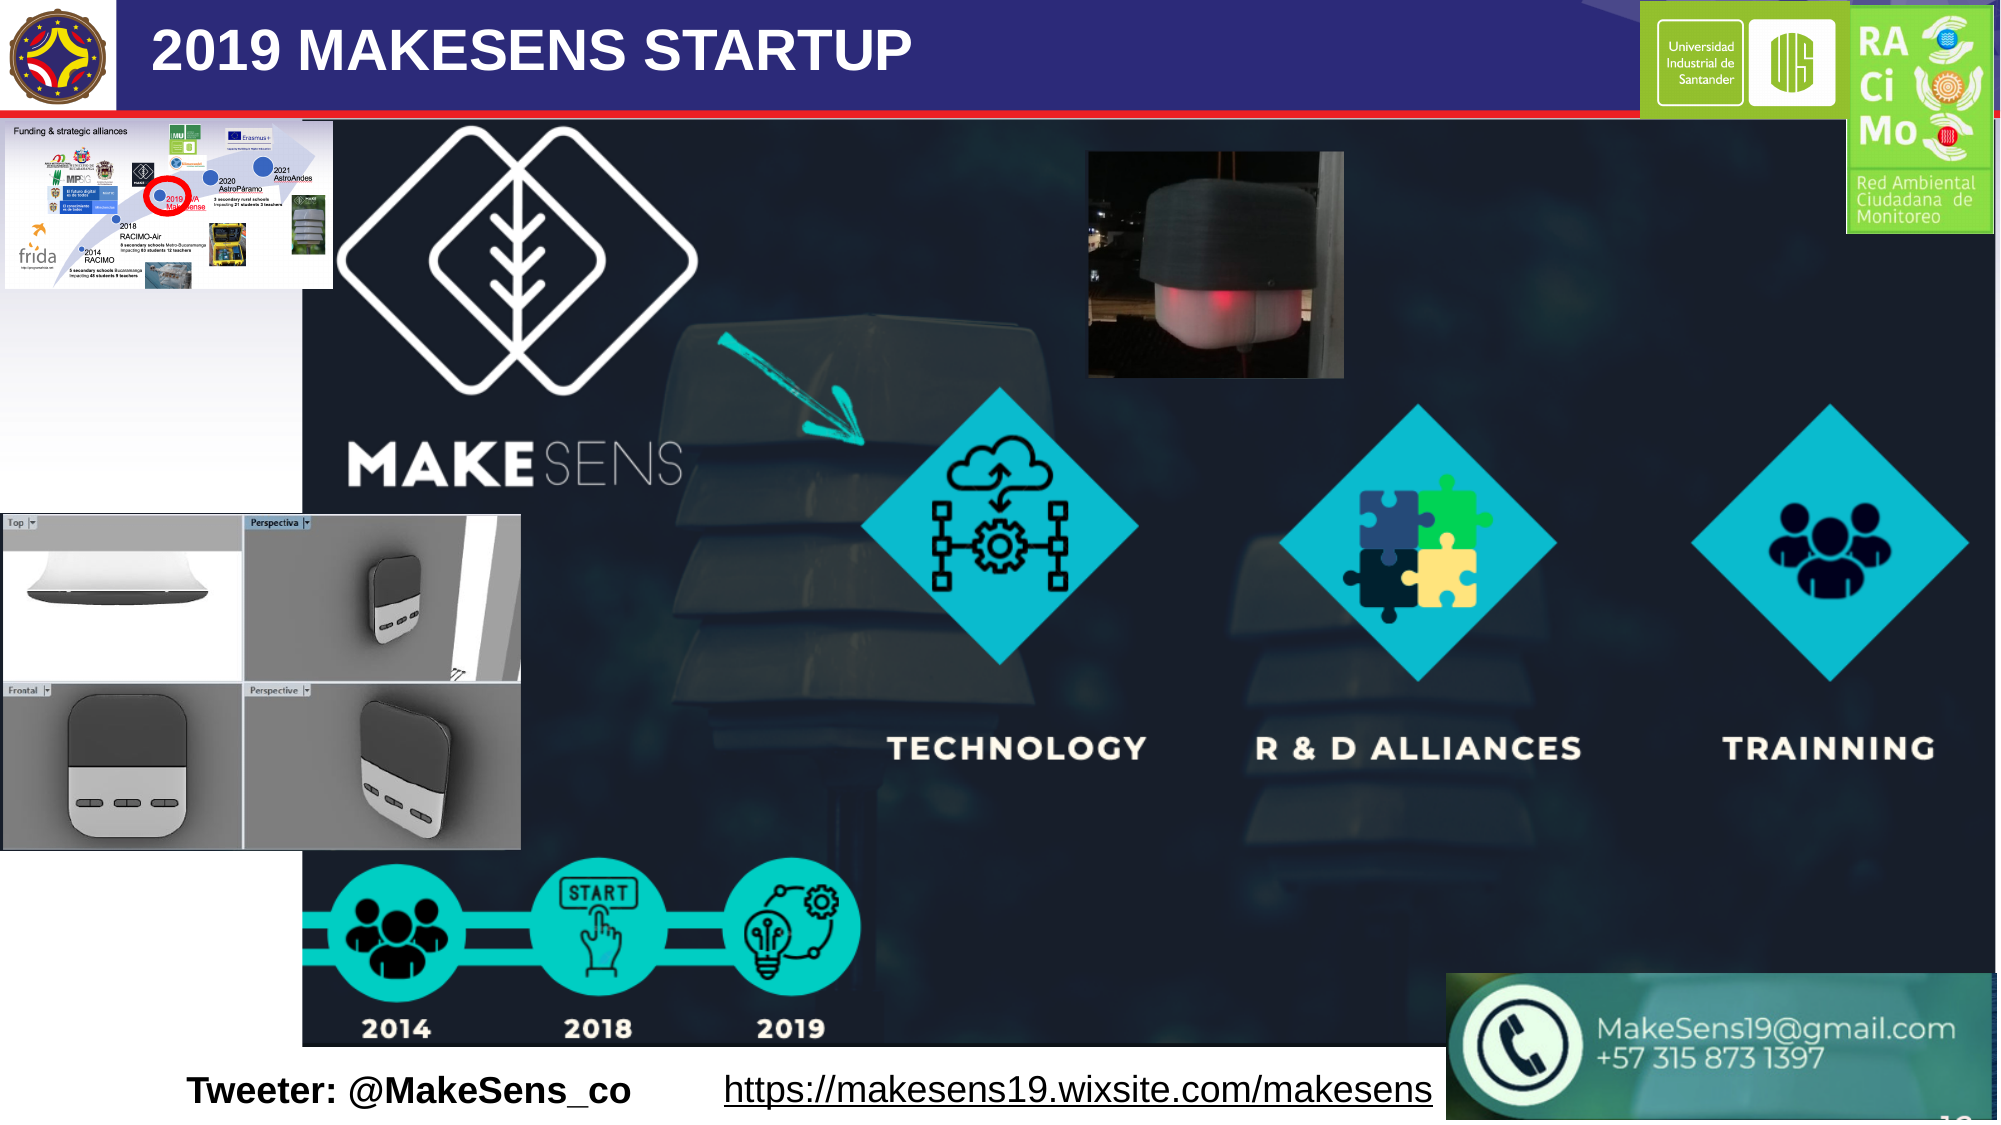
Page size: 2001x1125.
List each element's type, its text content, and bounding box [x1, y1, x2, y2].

picture [0, 0, 2001, 1120]
picture [8, 7, 107, 106]
text_box Tweeter: @MakeSens_co [171, 1058, 647, 1119]
text_box https://makesens19.wixsite.com/makesens [708, 1058, 1440, 1118]
title 2019 MAKESENS STARTUP [136, 12, 1635, 101]
